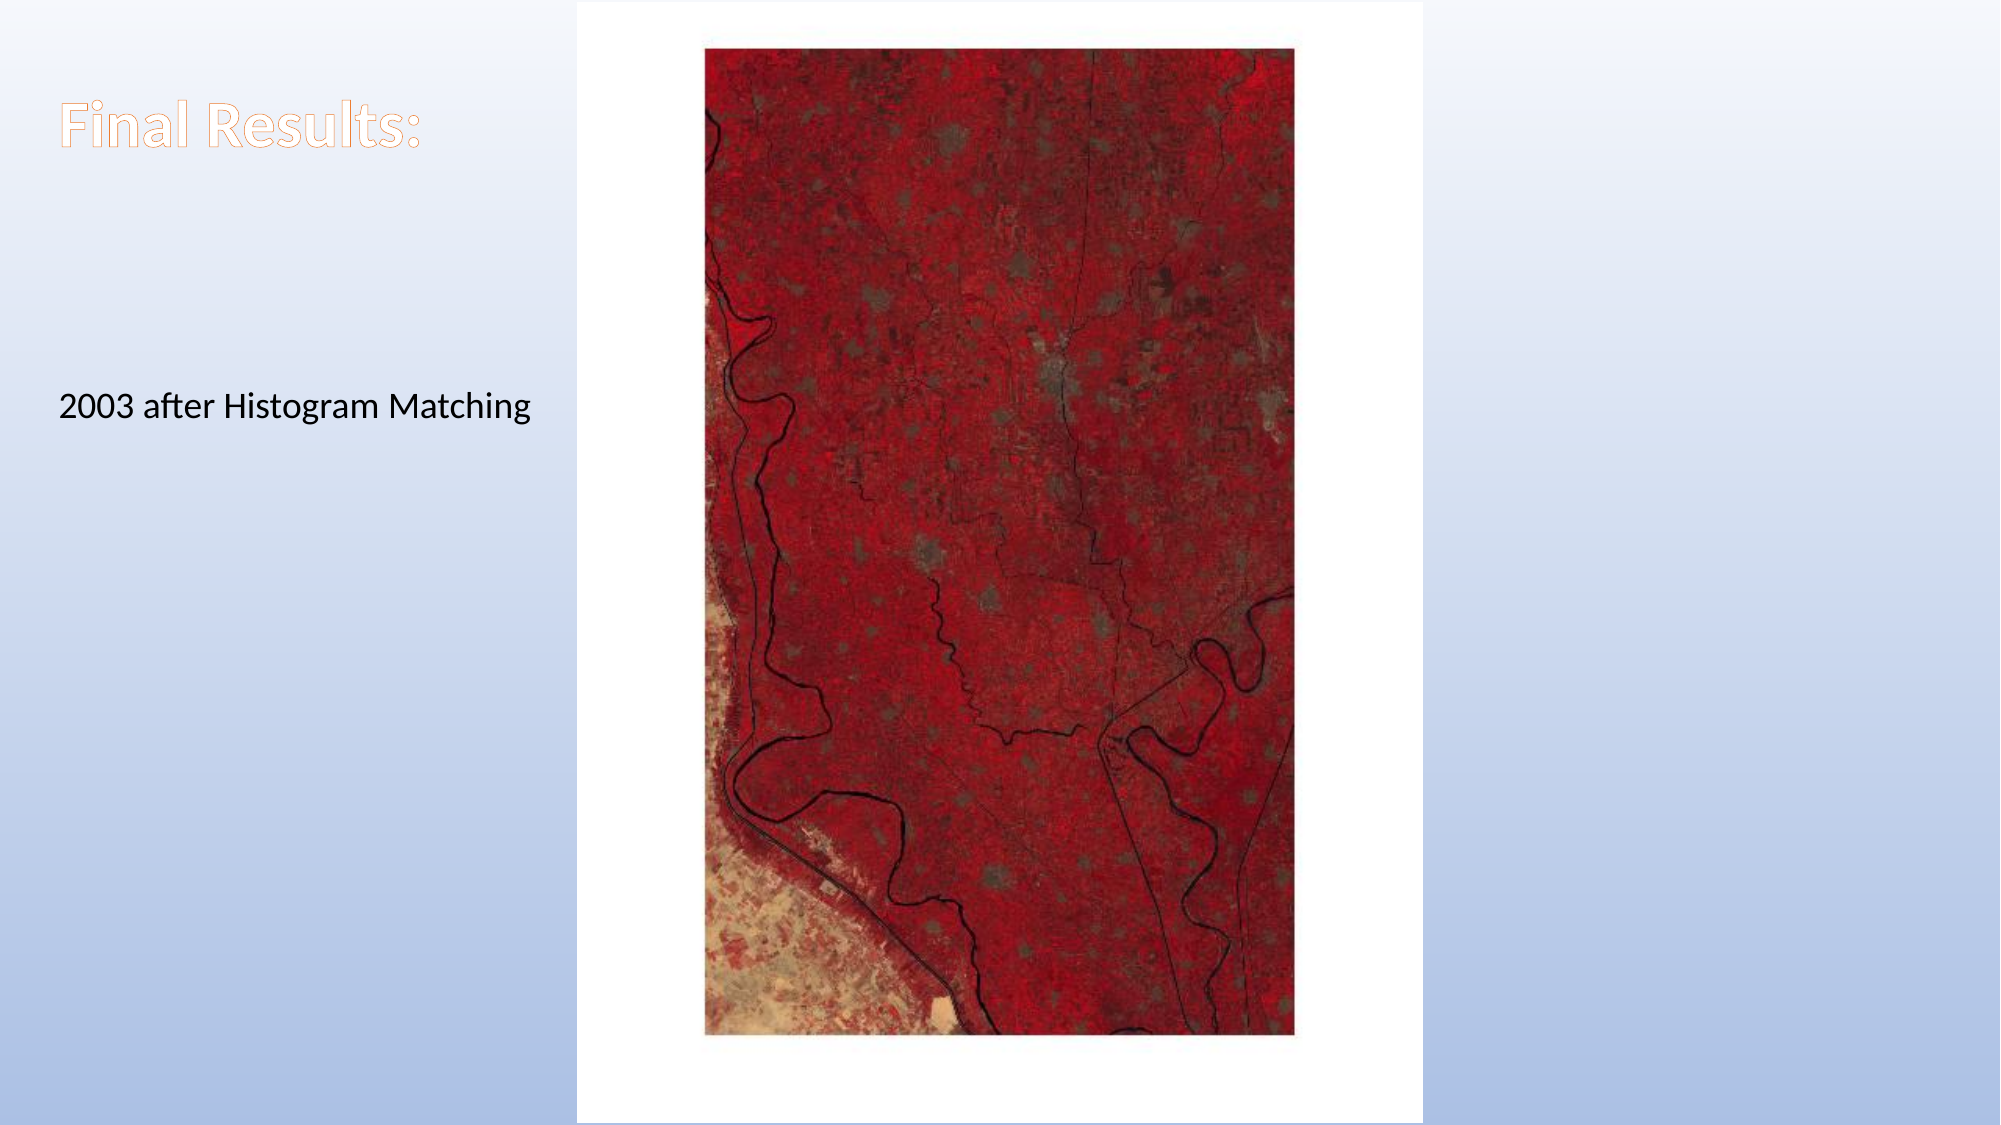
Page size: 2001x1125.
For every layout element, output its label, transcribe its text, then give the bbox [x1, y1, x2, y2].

picture [577, 2, 1423, 1123]
text_box Final Results: [43, 72, 577, 168]
text_box 2003 after Histogram Matching [43, 373, 547, 434]
